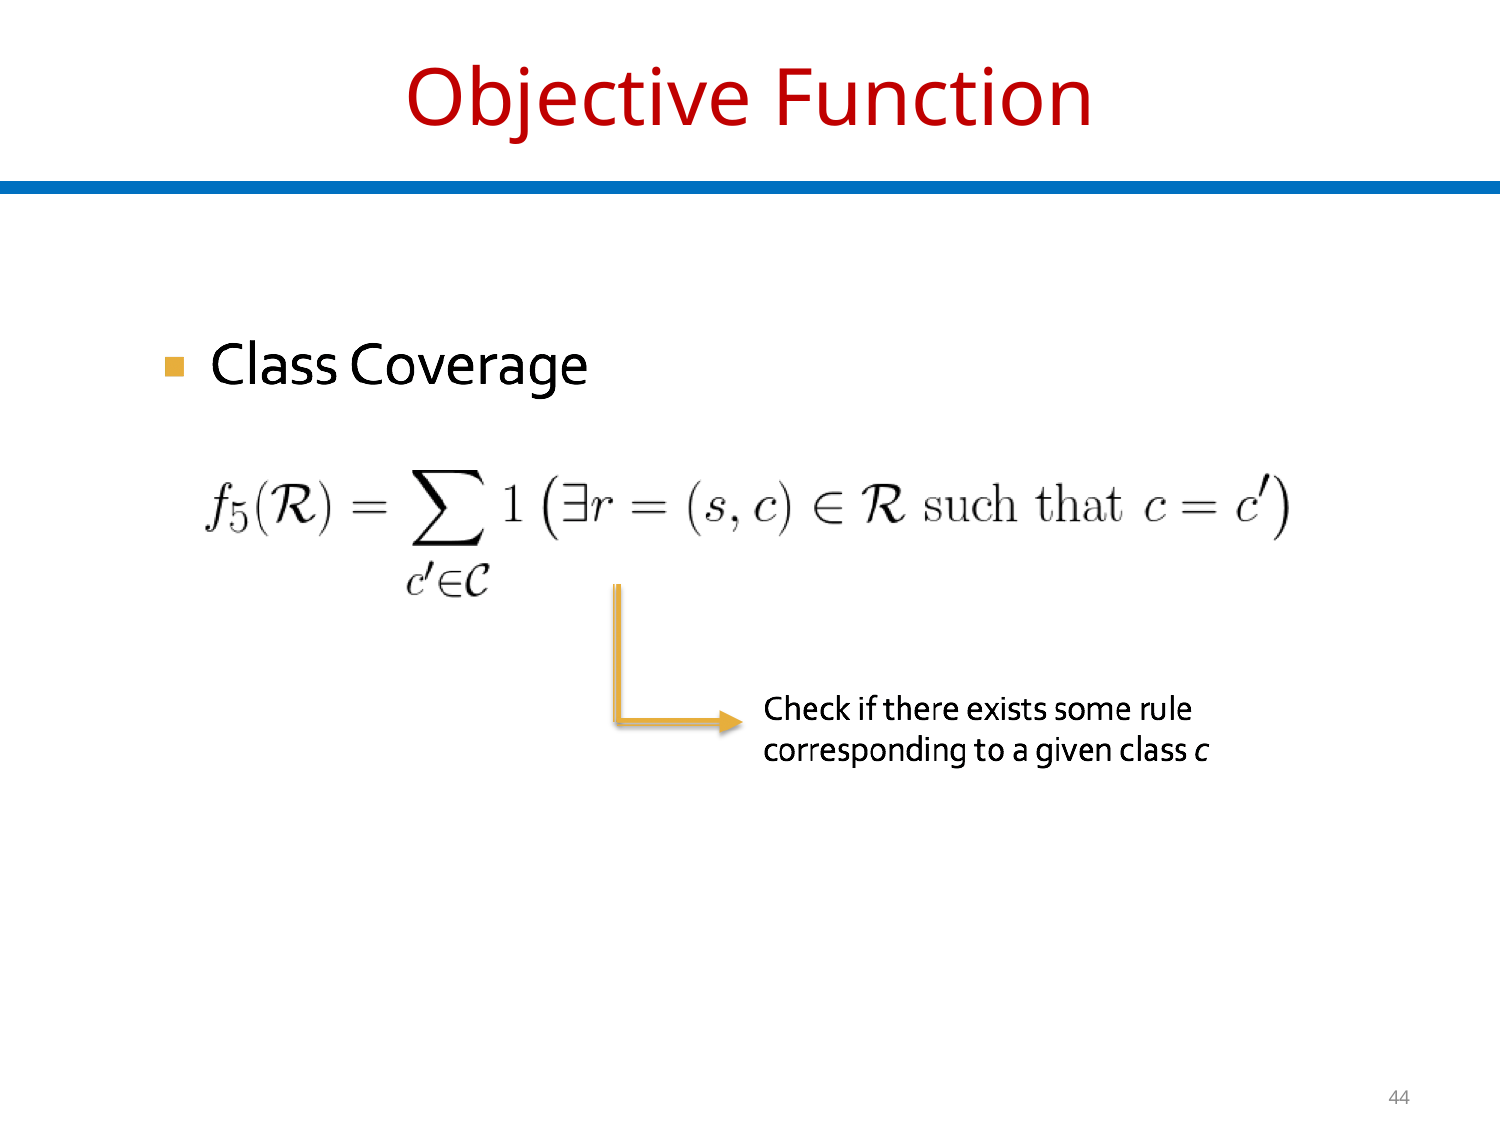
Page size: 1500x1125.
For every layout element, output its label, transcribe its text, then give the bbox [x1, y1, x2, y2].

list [74, 287, 1426, 1016]
title Objective Function [0, 0, 1500, 188]
slide_number 44 [1074, 1085, 1425, 1112]
